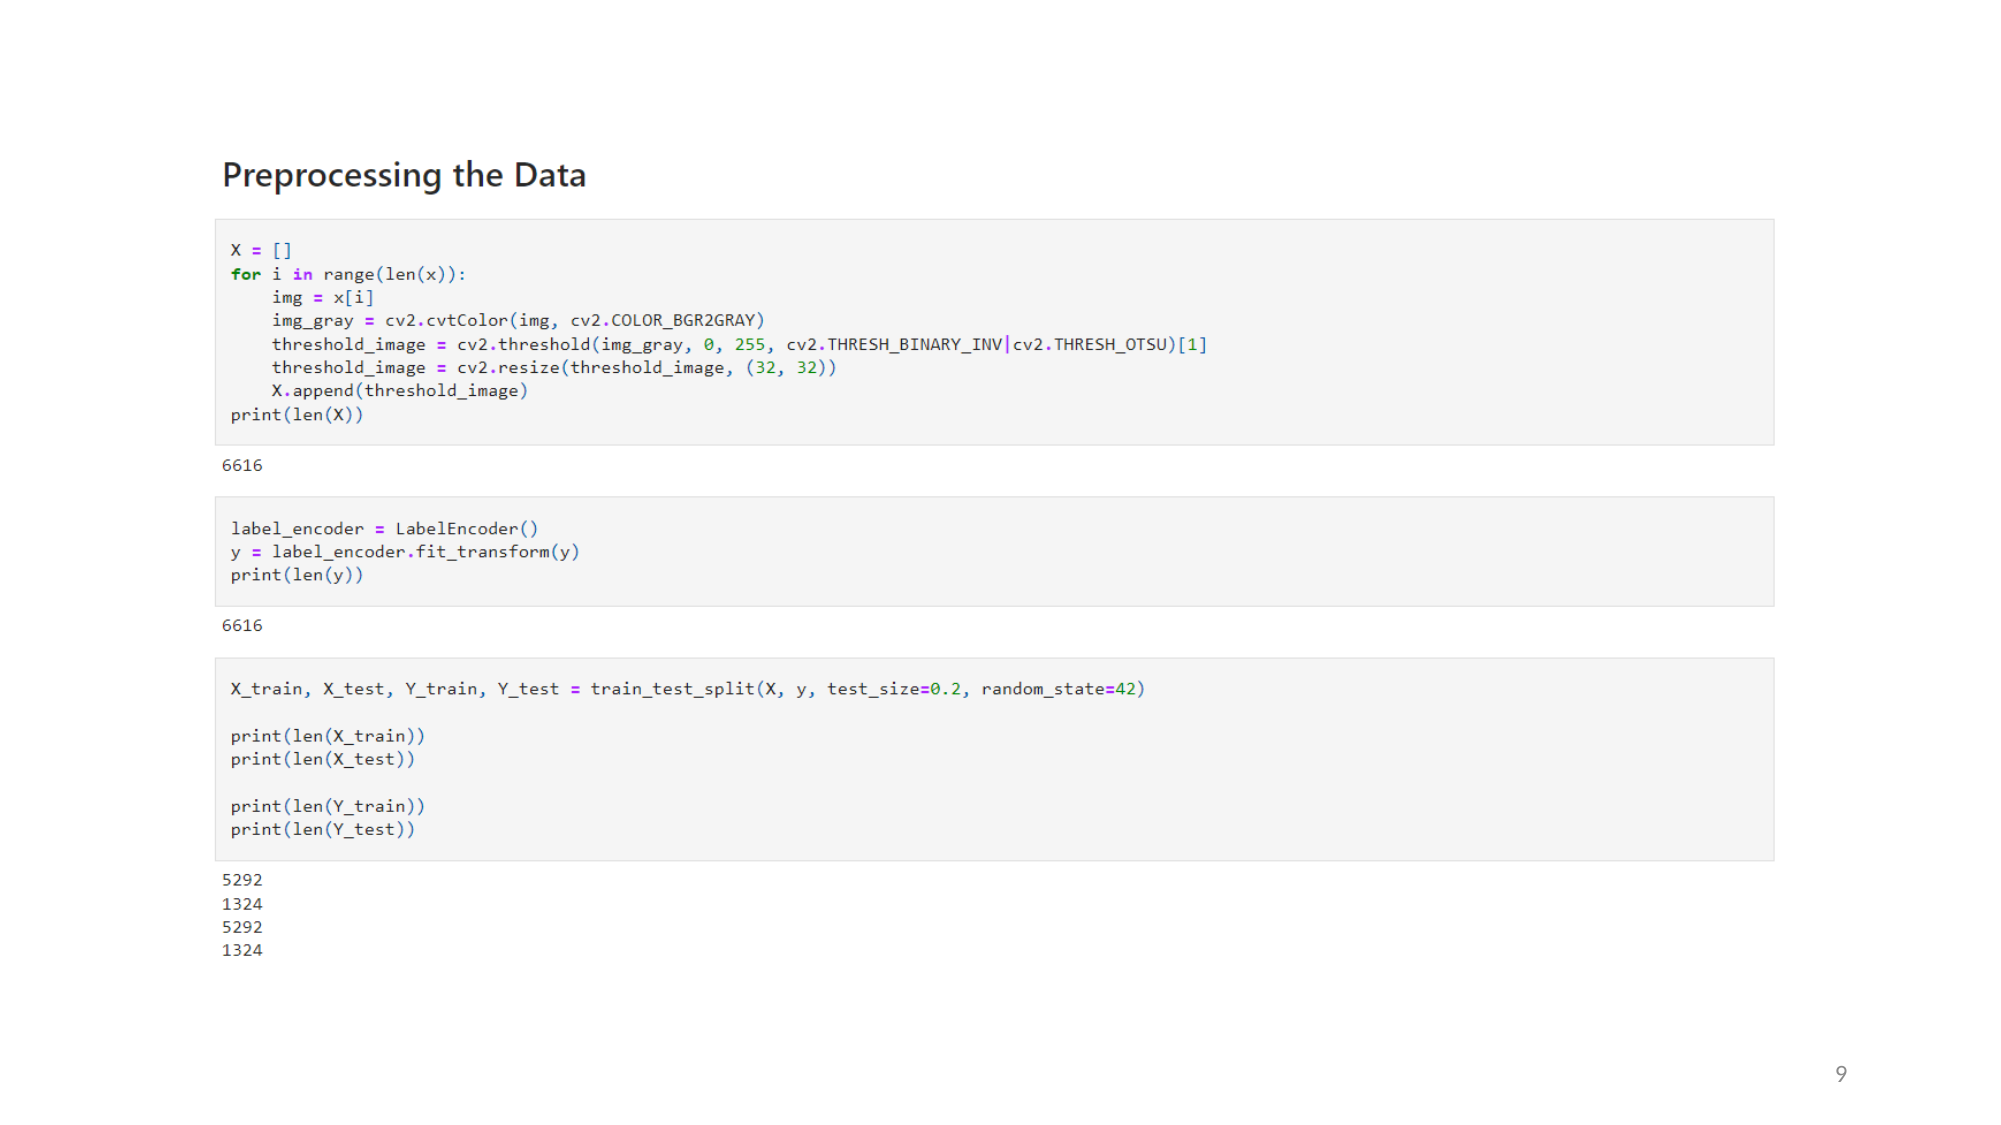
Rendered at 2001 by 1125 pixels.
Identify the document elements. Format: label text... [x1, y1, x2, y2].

picture [208, 152, 1792, 972]
slide_number 9 [1412, 1042, 1863, 1103]
